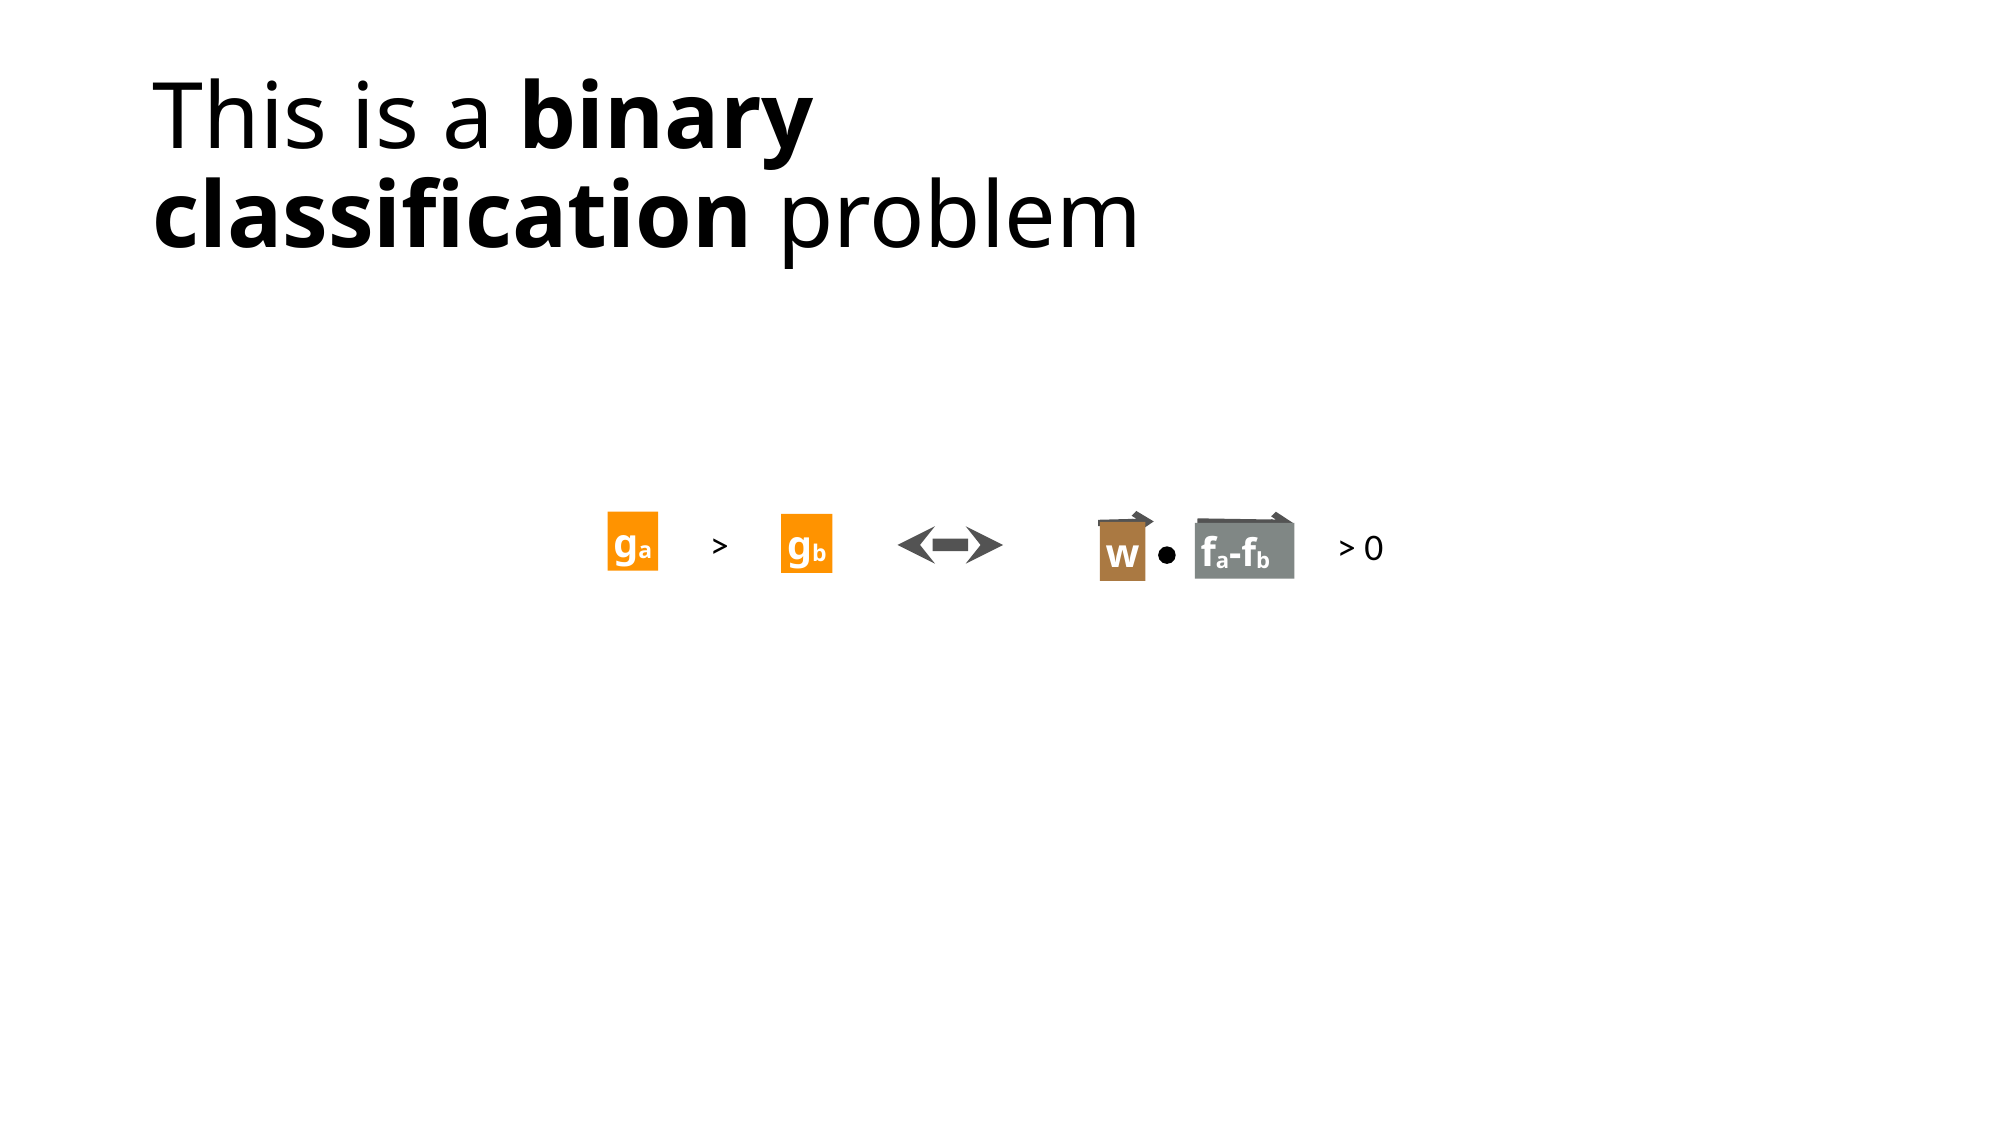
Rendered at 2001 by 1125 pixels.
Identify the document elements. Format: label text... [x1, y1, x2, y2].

text_box > [704, 515, 735, 572]
text_box ga [607, 511, 659, 571]
text_box gb [781, 513, 833, 573]
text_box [897, 516, 1390, 582]
title This is a binary classification problem [137, 59, 1863, 278]
